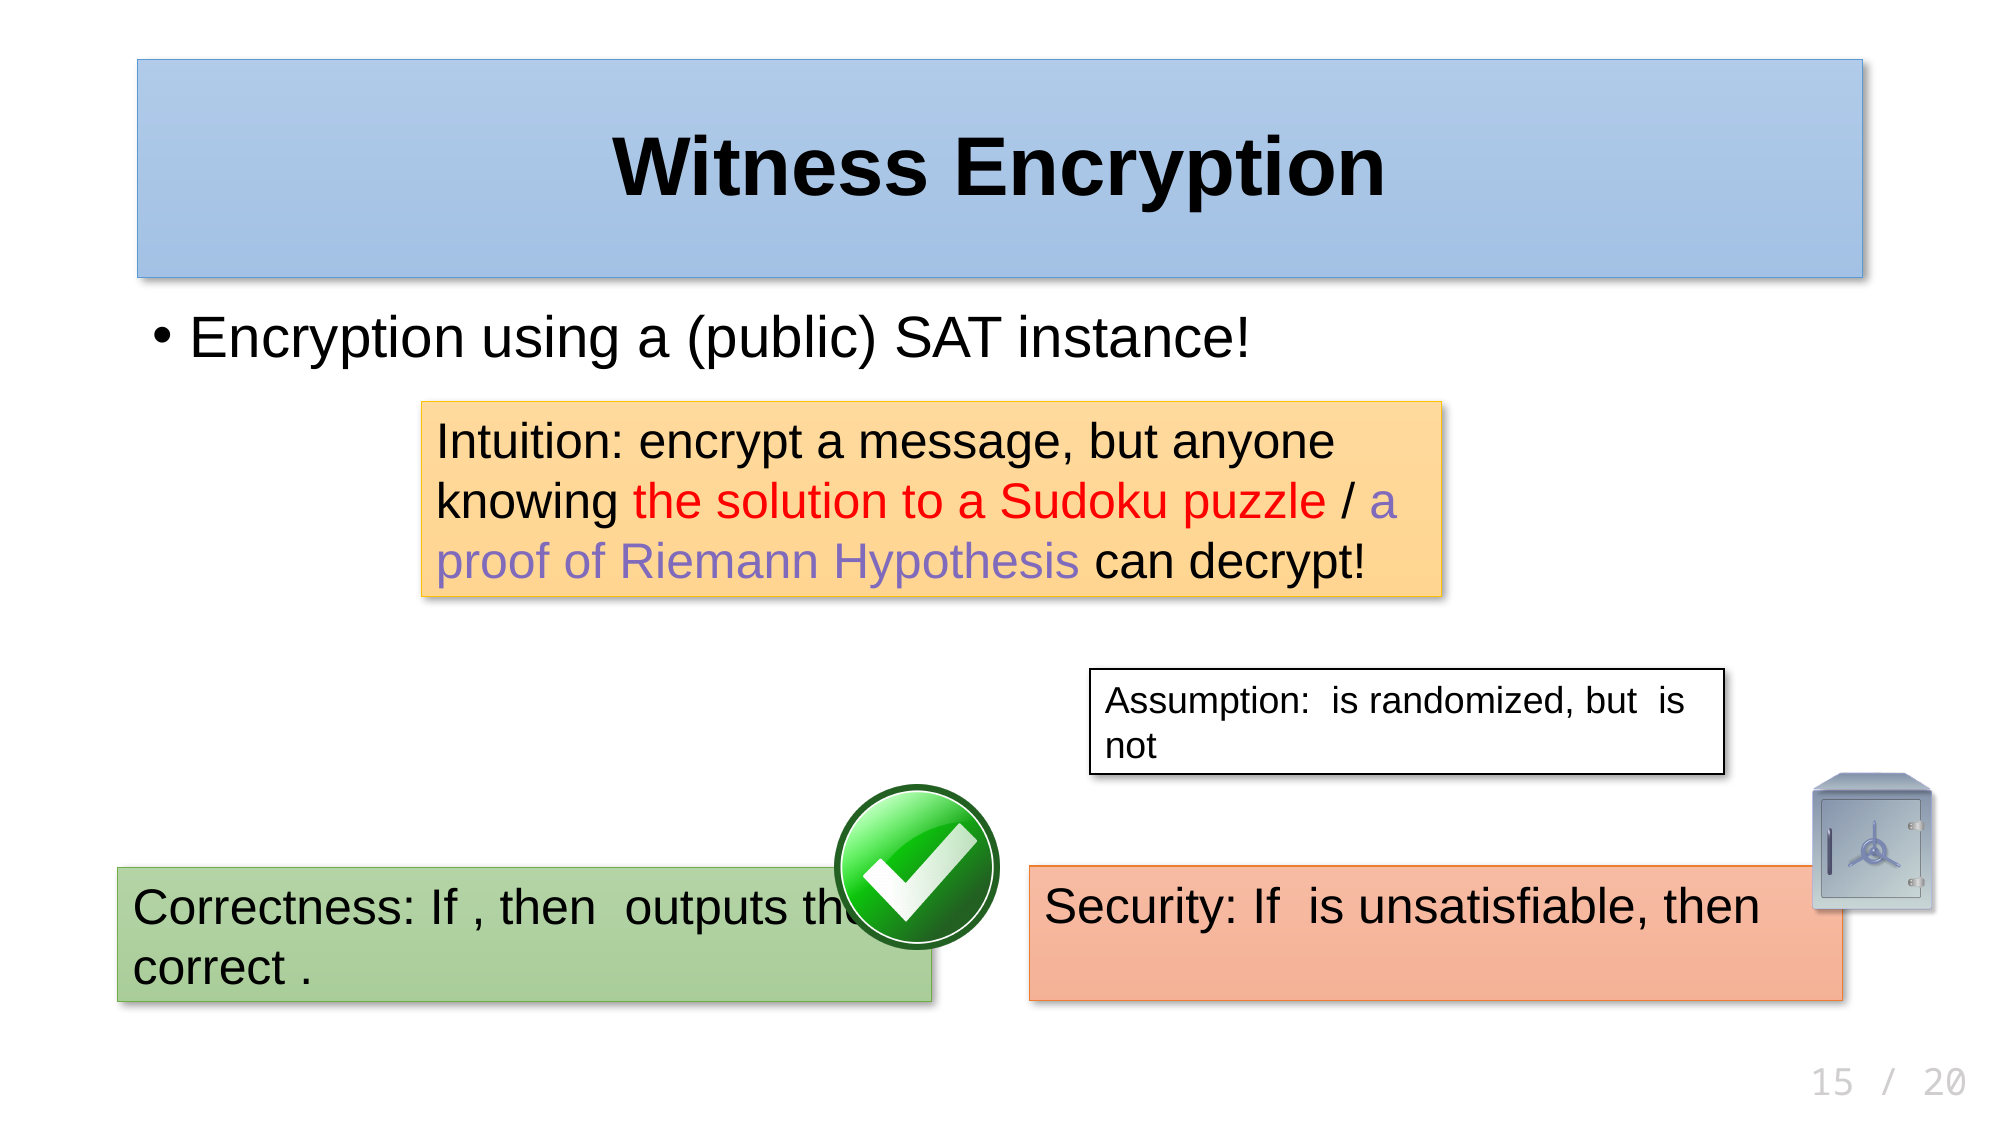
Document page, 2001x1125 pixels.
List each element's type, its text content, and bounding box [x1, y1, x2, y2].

title Witness Encryption [137, 59, 1863, 278]
text_box Intuition: encrypt a message, but anyone knowing the solution to a Sudoku puzzle / a proof of Riemann Hypothesis can decrypt! [421, 401, 1442, 597]
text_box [117, 784, 1000, 1004]
text_box 15 / 20 [1794, 1050, 2000, 1110]
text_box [1029, 763, 1959, 1003]
